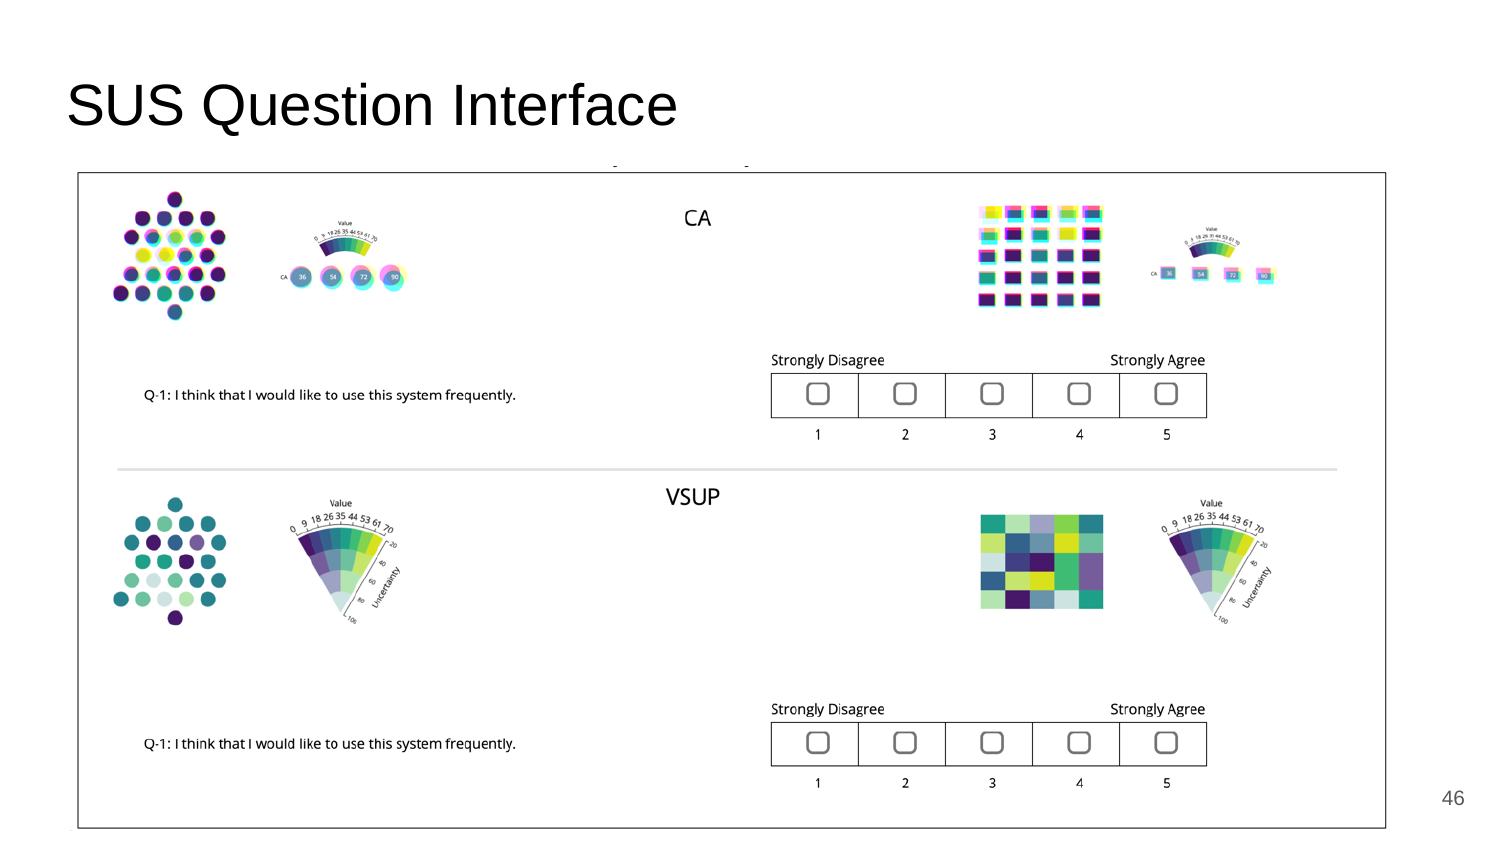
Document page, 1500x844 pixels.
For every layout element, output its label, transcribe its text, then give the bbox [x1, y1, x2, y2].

title SUS Question Interface [51, 51, 750, 146]
slide_number 46 [1395, 764, 1480, 830]
picture [69, 166, 1390, 831]
